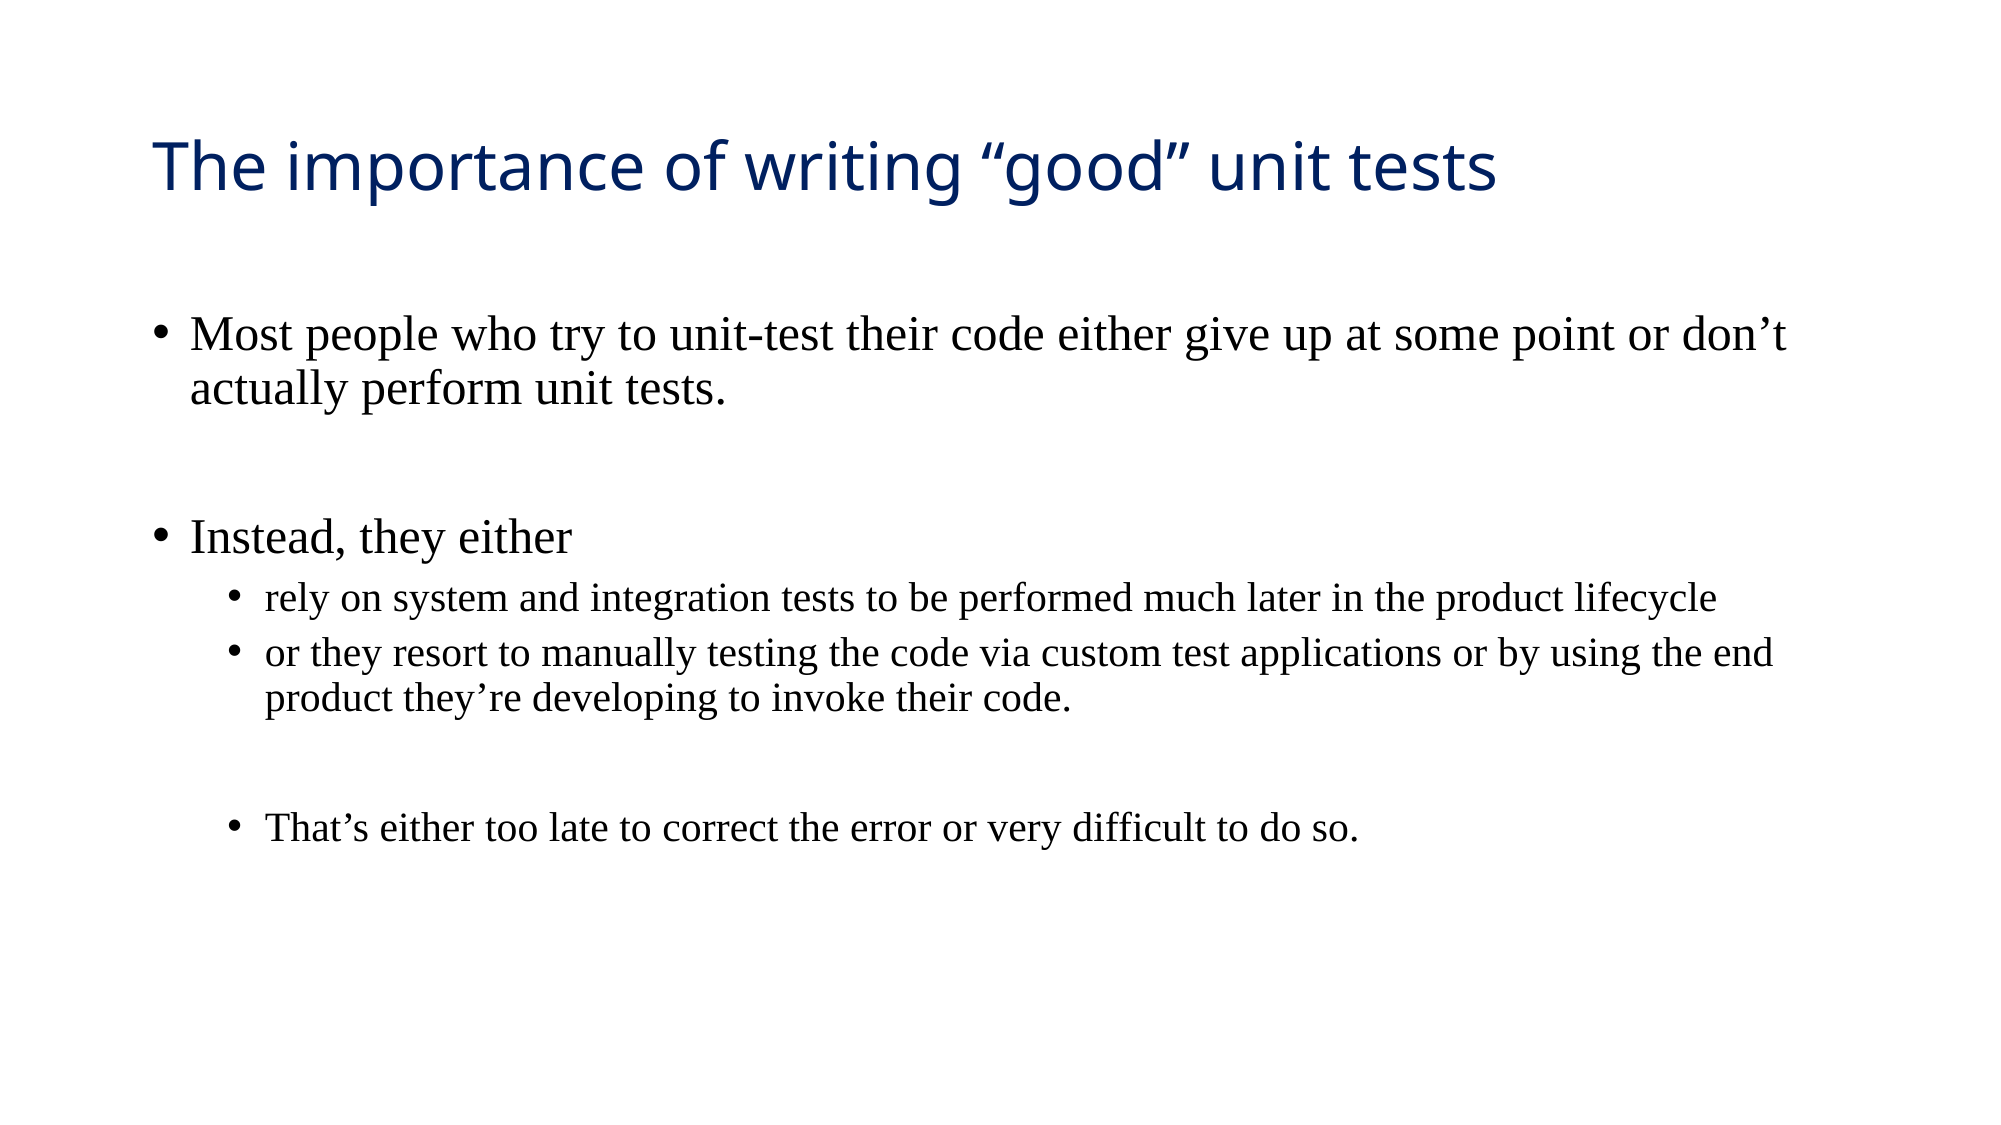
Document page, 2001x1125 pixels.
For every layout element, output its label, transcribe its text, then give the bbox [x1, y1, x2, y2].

list Most people who try to unit-test their code either give up at some point or don’t actually perform unit tests. Instead, they either rely on system and integration tests to be performed much later in the product lifecycle or they resort to manually testing the code via custom test applications or by using the end product they’re developing to invoke their code. That’s either too late to correct the error or very difficult to do so. [137, 299, 1863, 1014]
title The importance of writing “good” unit tests [137, 59, 1863, 278]
